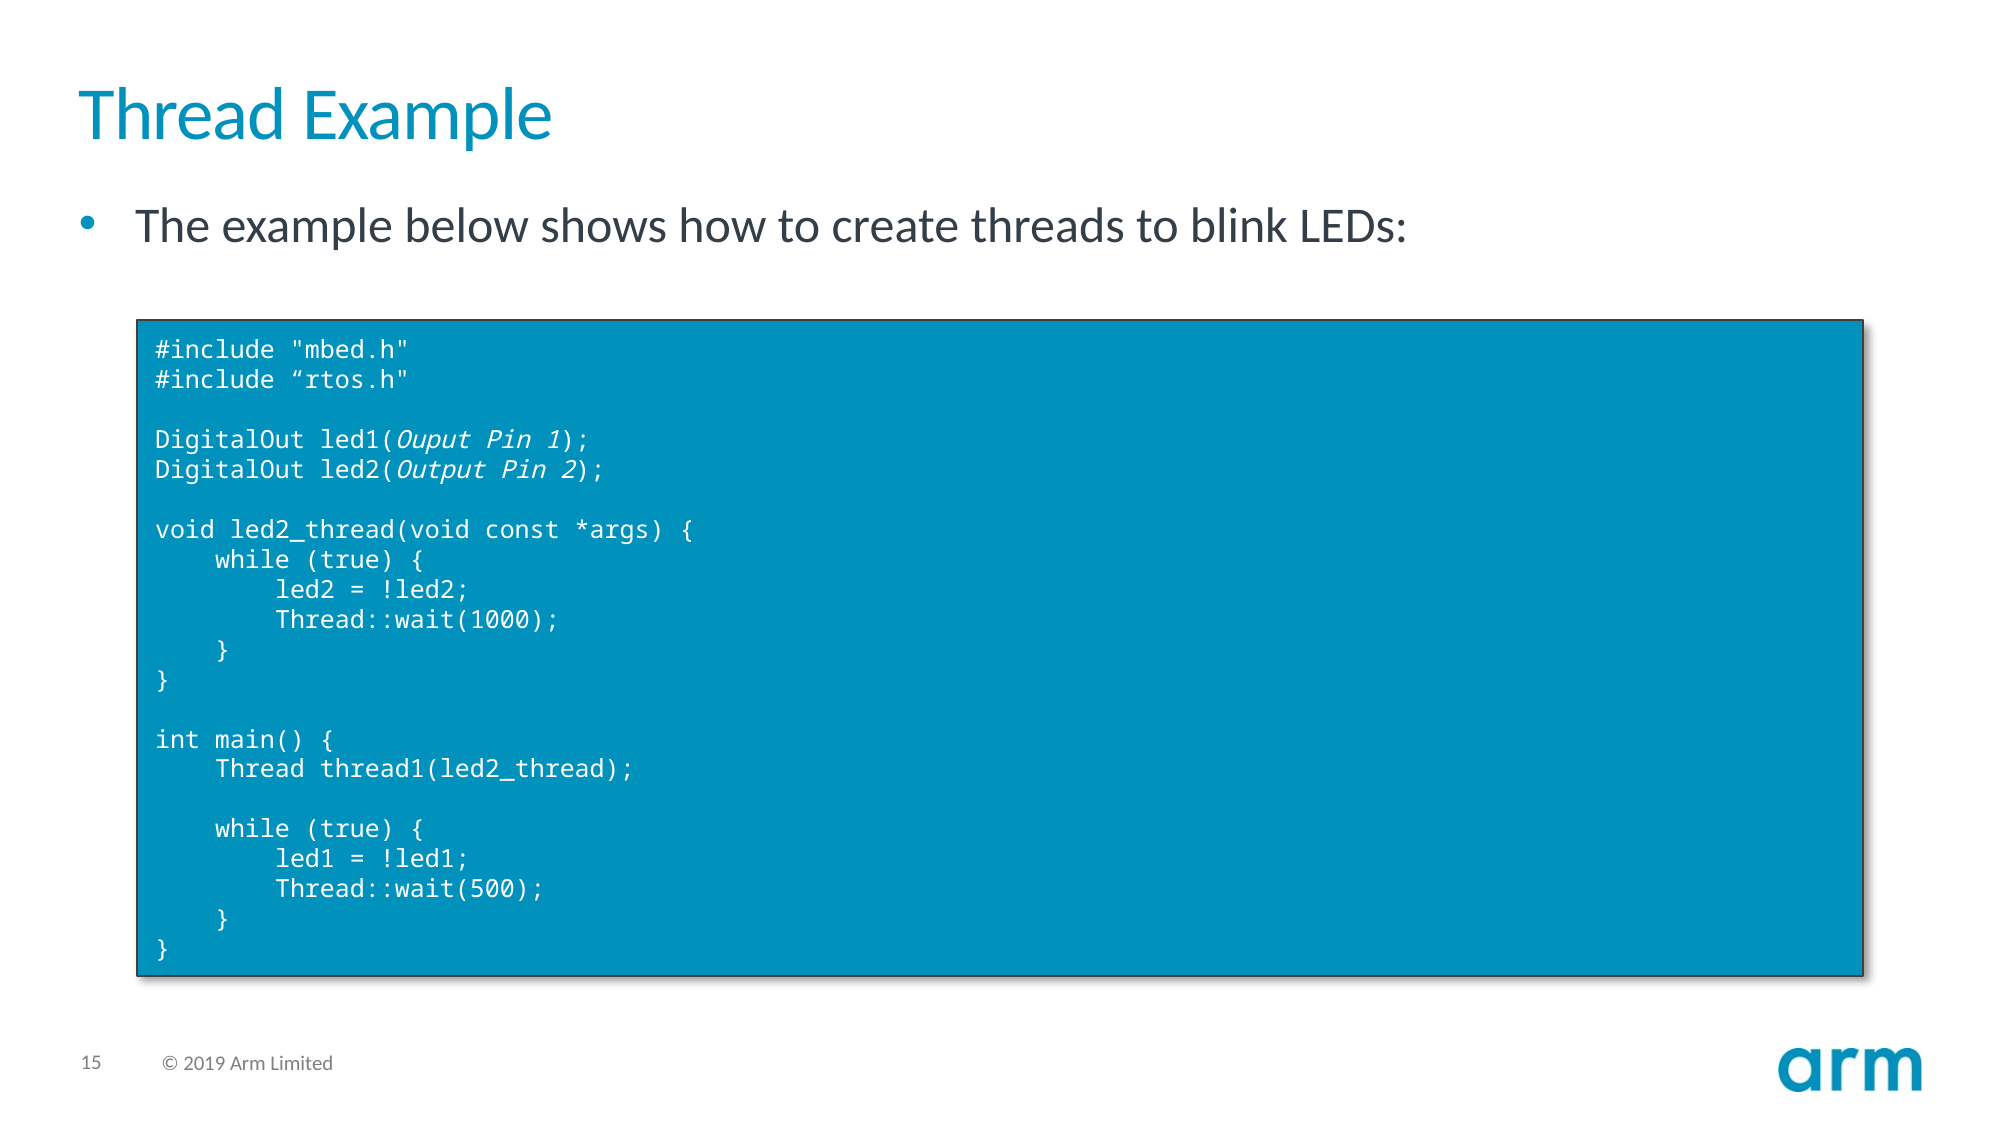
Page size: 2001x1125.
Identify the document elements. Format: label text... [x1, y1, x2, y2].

list The example below shows how to create threads to blink LEDs: [78, 192, 1922, 1004]
picture [1889, 1048, 1903, 1053]
picture [1778, 1072, 1794, 1092]
title Thread Example [78, 78, 1922, 186]
picture [1803, 1048, 1922, 1092]
picture [1788, 1056, 1812, 1083]
picture [1778, 1048, 1794, 1067]
picture [1911, 1048, 1922, 1062]
text_box #include "mbed.h" #include “rtos.h" DigitalOut led1(Ouput Pin 1); DigitalOut led2(Output Pin 2); void led2_thread(void const *args) { while (true) { led2 = !led2; Thread::wait(1000); } } int main() { Thread thread1(led2_thread); while (true) { led1 = !led1; Thread::wait(500); } } [137, 320, 1863, 977]
